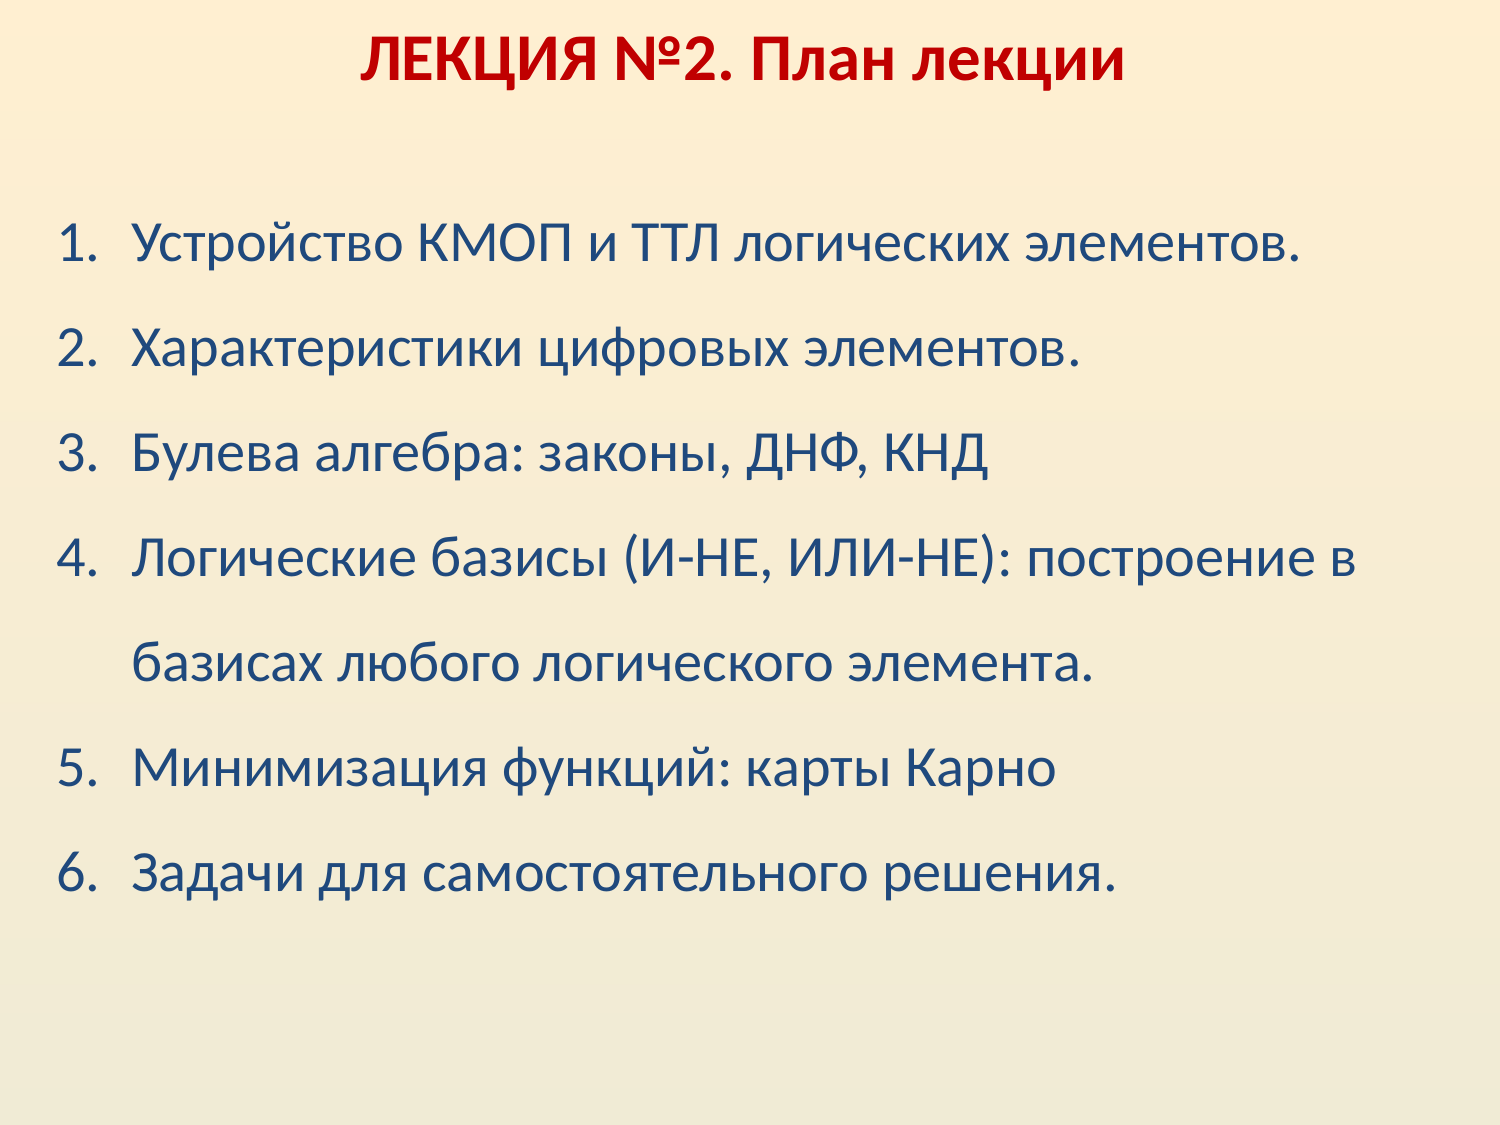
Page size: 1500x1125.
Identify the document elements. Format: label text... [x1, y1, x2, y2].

title ЛЕКЦИЯ №2. План лекции [17, 5, 1471, 102]
text_box Устройство КМОП и ТТЛ логических элементов. Характеристики цифровых элементов. Булева алгебра: законы, ДНФ, КНД Логические базисы (И-НЕ, ИЛИ-НЕ): построение в базисах любого логического элемента. Минимизация функций: карты Карно Задачи для самостоятельного решения. [41, 160, 1459, 911]
